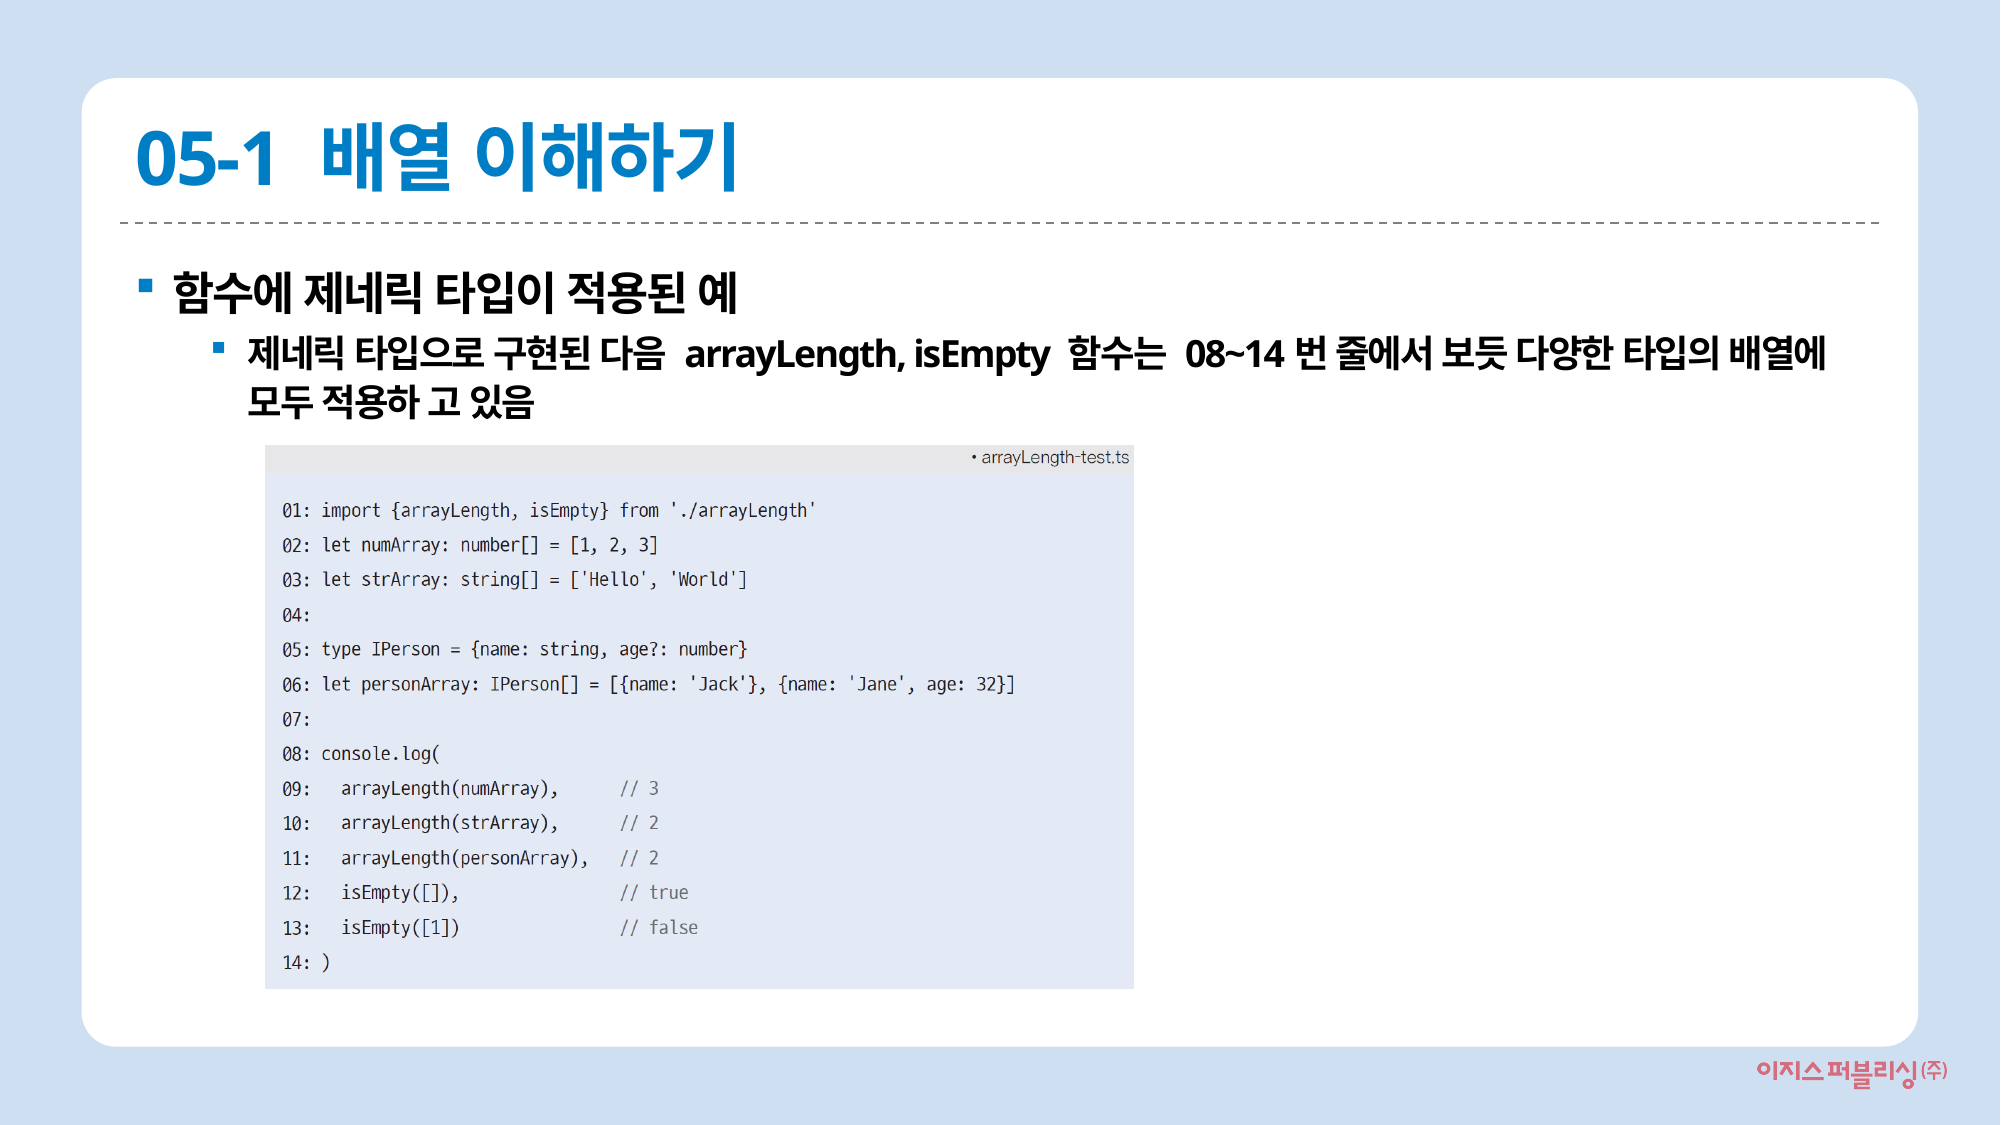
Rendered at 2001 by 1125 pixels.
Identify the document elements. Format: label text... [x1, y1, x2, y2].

list 함수에 제네릭 타입이 적용된 예 제네릭 타입으로 구현된 다음 arrayLength, isEmpty 함수는 08~14번 줄에서 보듯 다양한 타입의 배열에 모두 적용하 고 있음 [120, 257, 1865, 1009]
title 05-1 배열 이해하기 [120, 109, 1880, 209]
picture [265, 445, 1134, 989]
